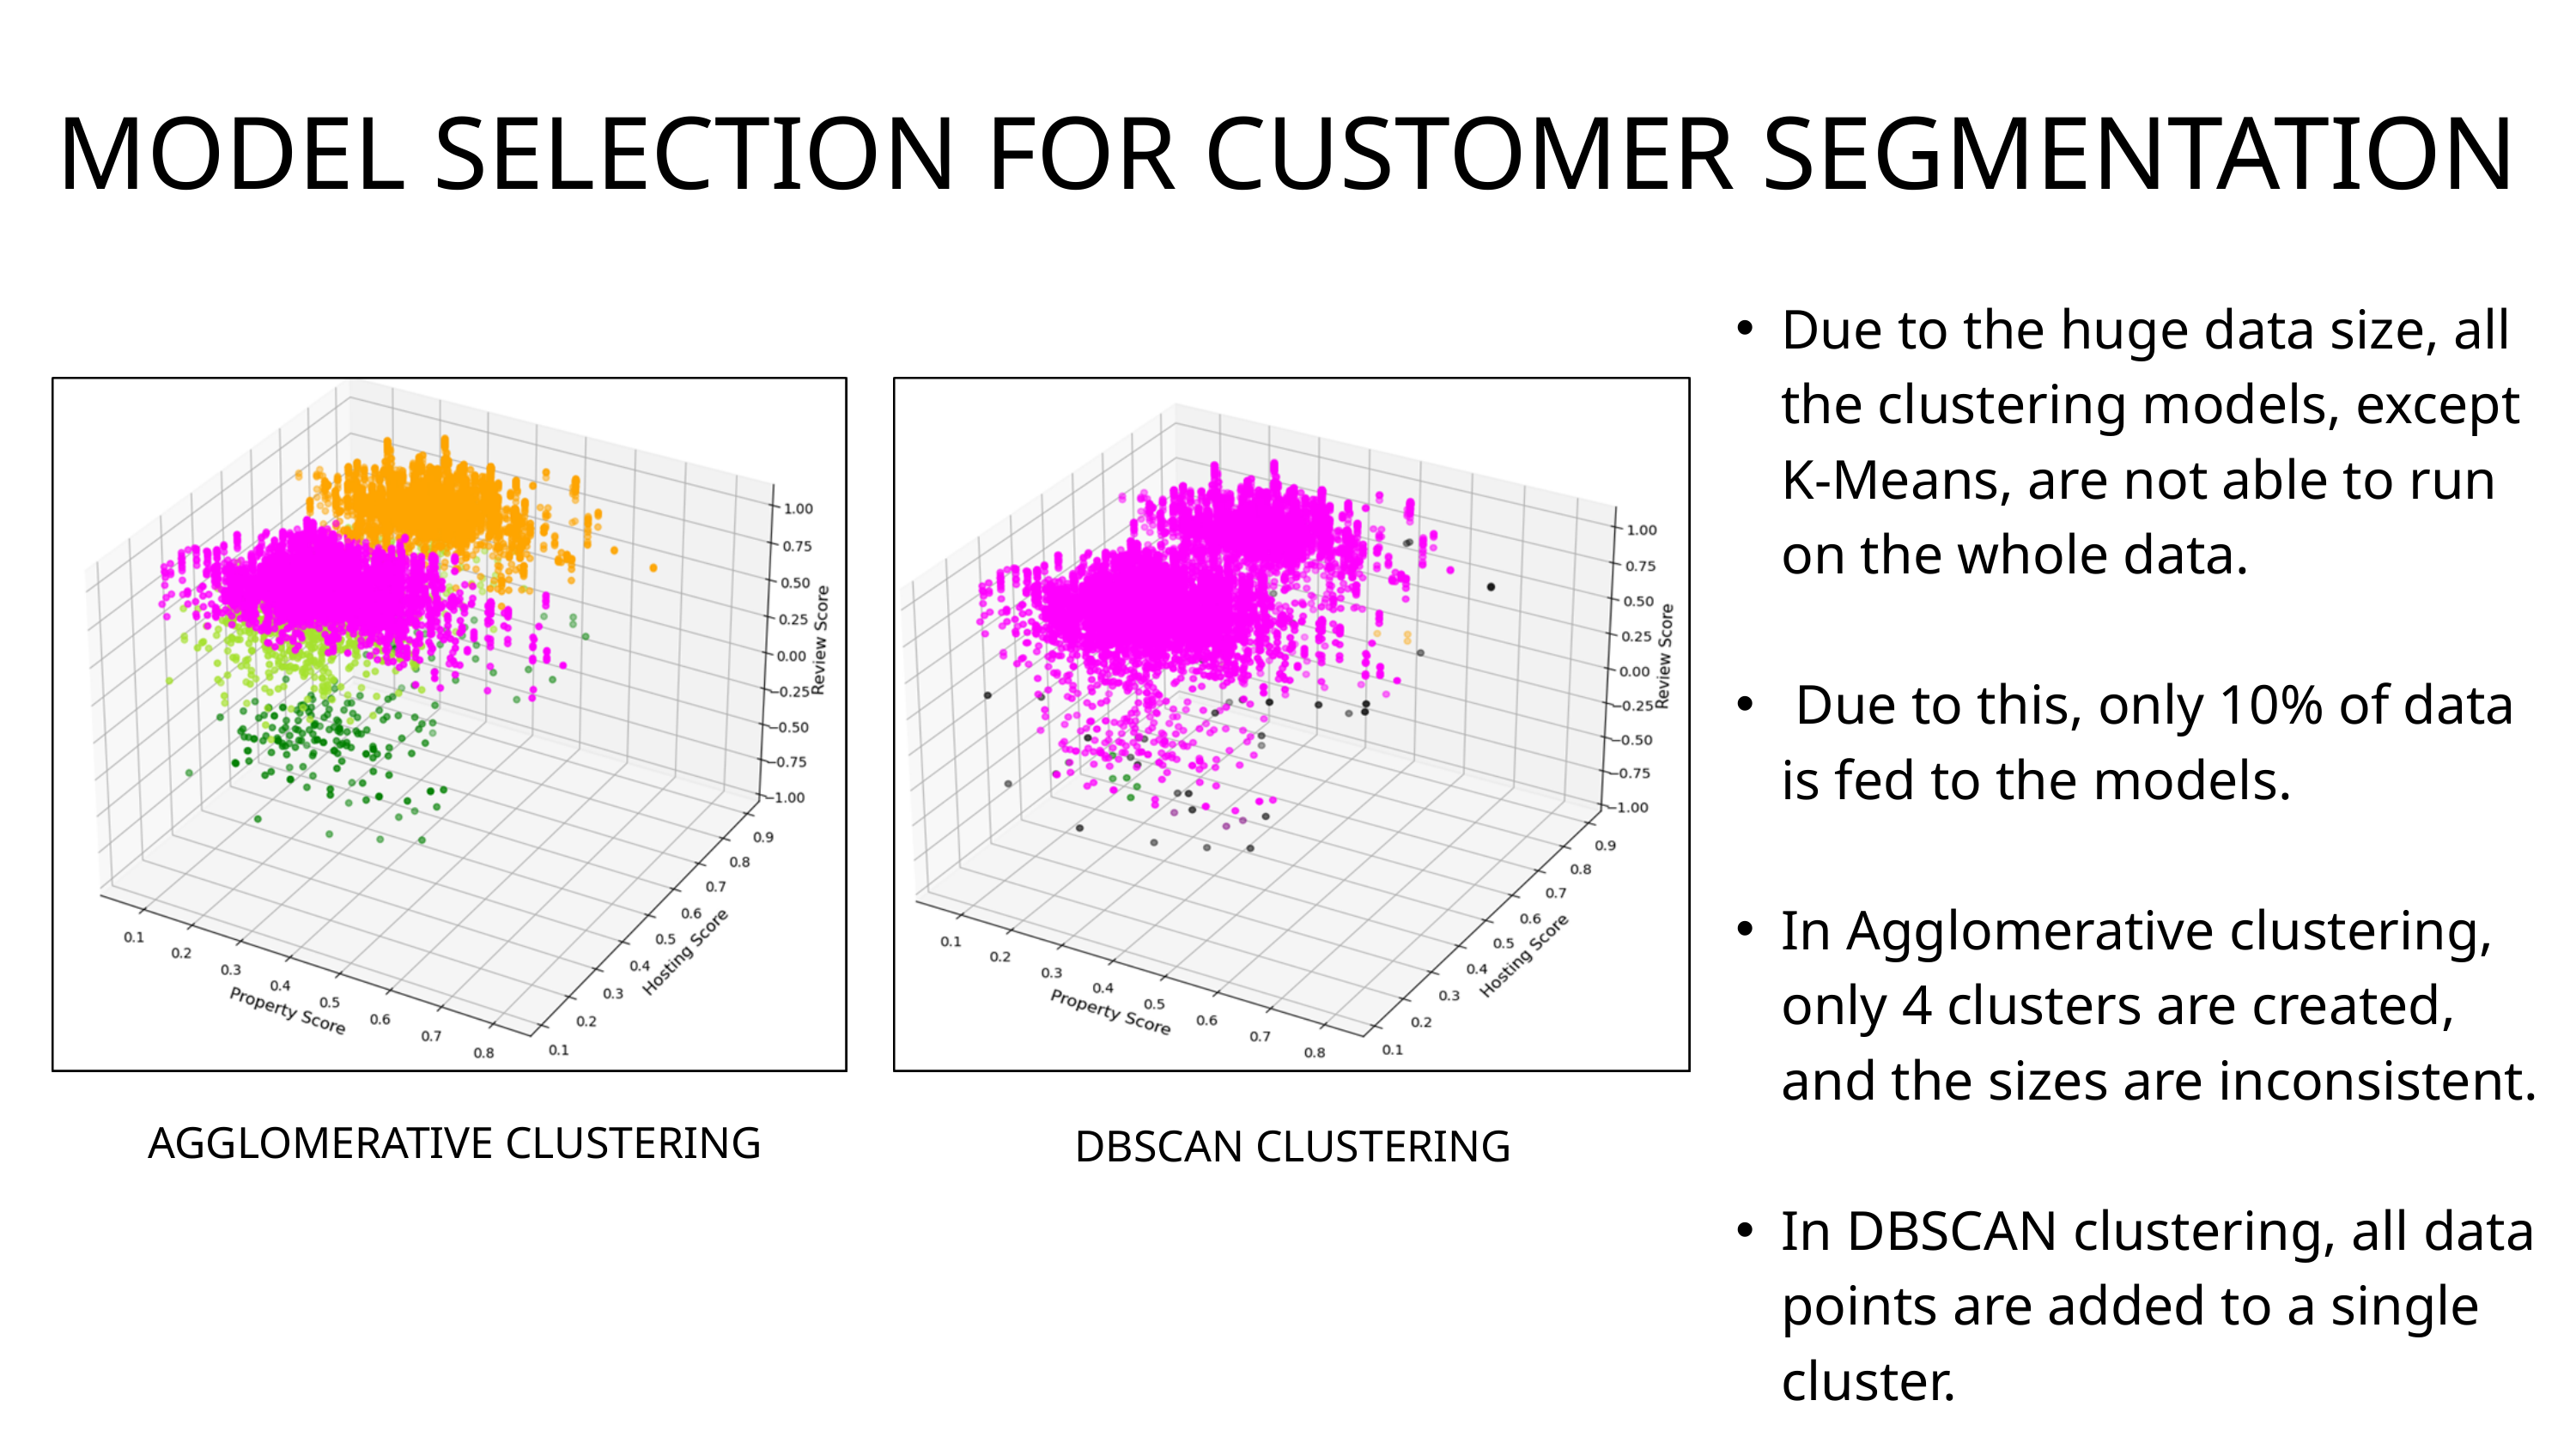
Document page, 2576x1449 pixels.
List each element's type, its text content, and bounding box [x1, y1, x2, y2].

picture [52, 376, 848, 1072]
text_box DBSCAN CLUSTERING [992, 1110, 1584, 1171]
text_box Due to the huge data size, all the clustering models, except K-Means, are not able to run on the whole data. Due to this, only 10% of data is fed to the models. In Agglomerative clustering, only 4 clusters are created, and the sizes are inconsistent. In DBSCAN clustering, all data points are added to a single cluster. [1690, 284, 2555, 1412]
picture [893, 376, 1691, 1072]
text_box MODEL SELECTION FOR CUSTOMER SEGMENTATION [0, 69, 2576, 209]
text_box AGGLOMERATIVE CLUSTERING [55, 1106, 844, 1167]
